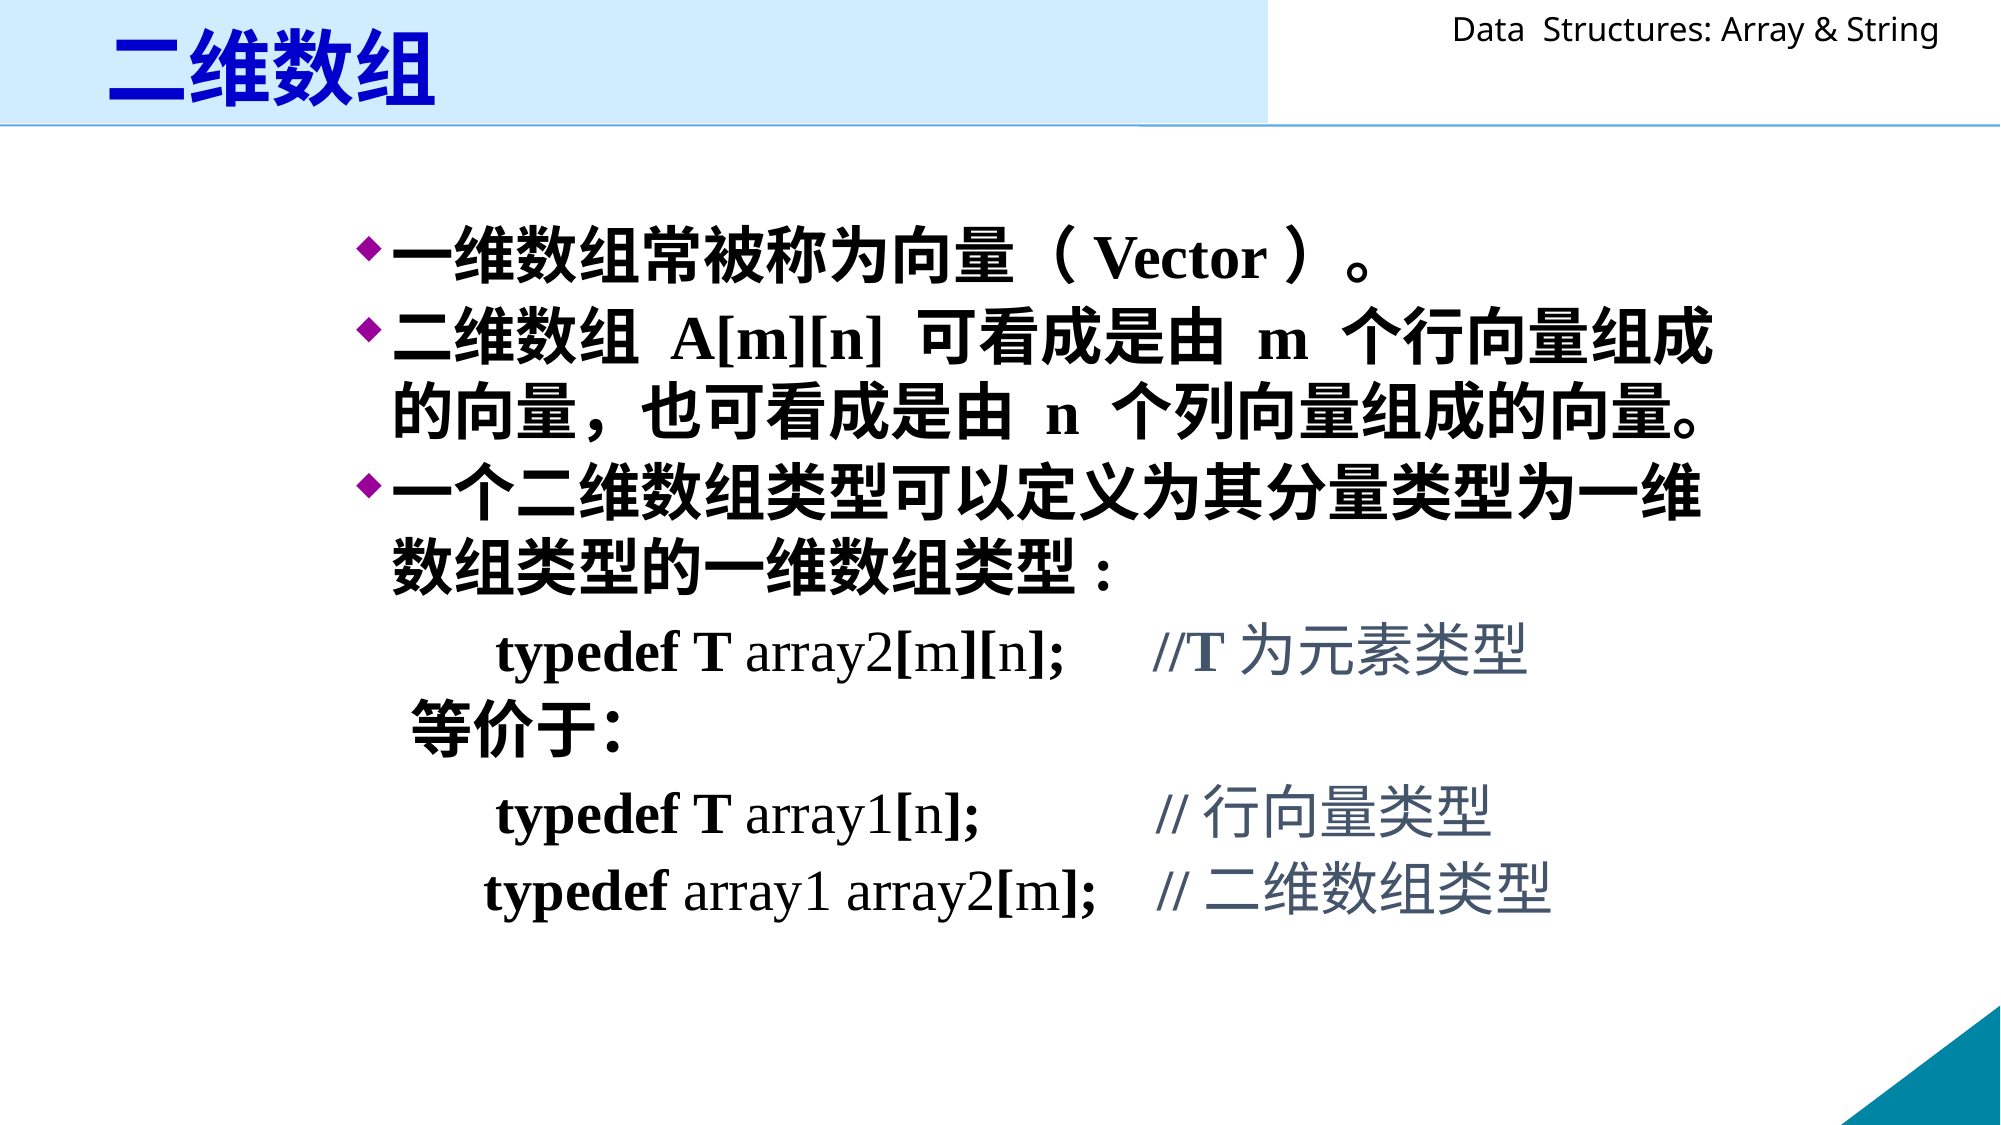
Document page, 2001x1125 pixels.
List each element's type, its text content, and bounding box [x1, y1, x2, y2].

title 二维数组 [90, 19, 1097, 126]
list 一维数组常被称为向量（Vector）。 二维数组 A[m][n] 可看成是由 m 个行向量组成的向量，也可看成是由 n 个列向量组成的向量。 一个二维数组类型可以定义为其分量类型为一维数组类型的一维数组类型: typedef T array2[m][n]; //T为元素类型 等价于： typedef T array1[n]; //行向量类型 typedef array1 array2[m]; //二维数组类型 [338, 208, 1759, 1022]
